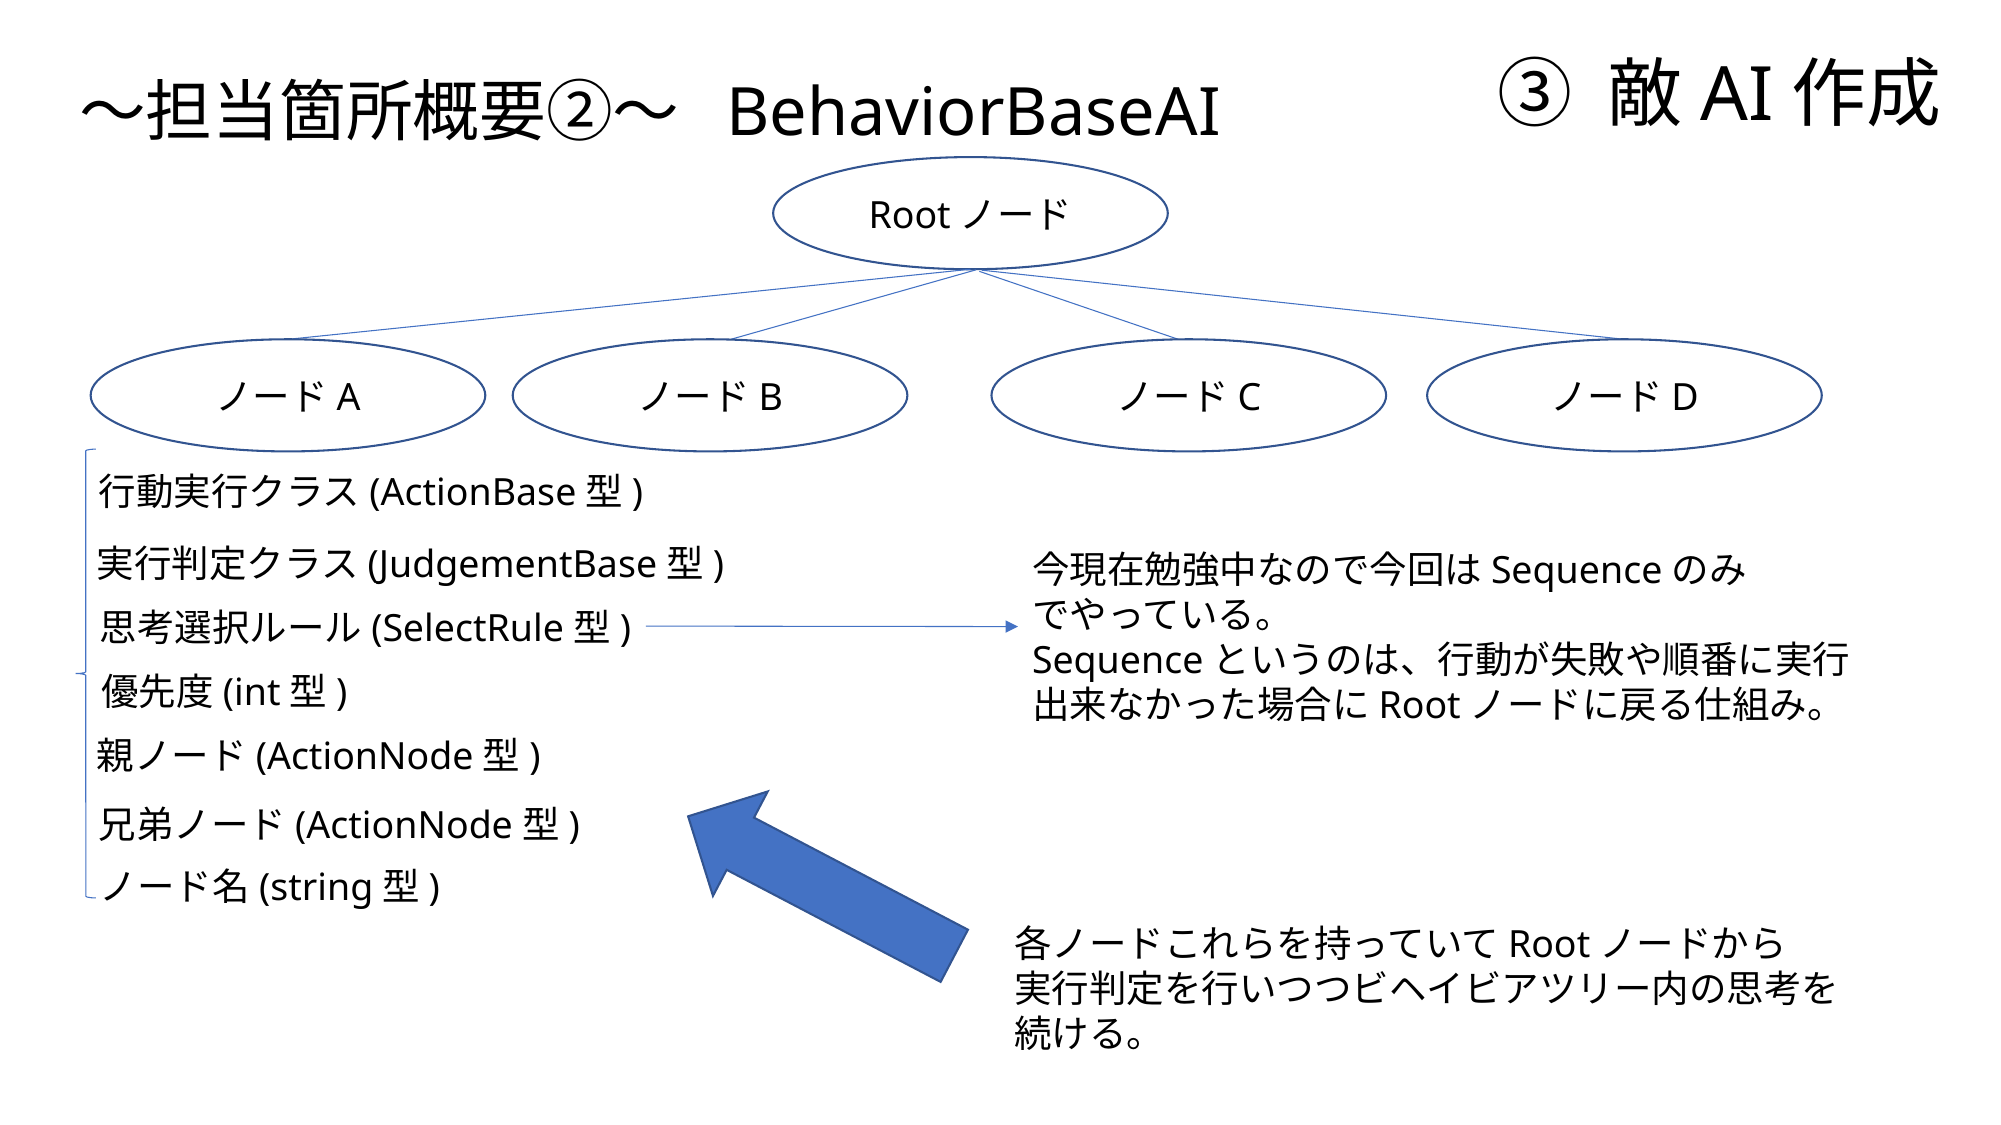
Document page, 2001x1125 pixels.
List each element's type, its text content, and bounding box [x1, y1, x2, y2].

text_box ノードD [1426, 338, 1823, 453]
text_box ノード名(string型) [85, 855, 455, 916]
text_box 各ノードこれらを持っていてRootノードから 実行判定を行いつつビヘイビアツリー内の思考を 続ける。 [999, 912, 1855, 1062]
text_box [686, 789, 970, 984]
text_box 思考選択ルール(SelectRule型) [85, 596, 646, 656]
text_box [731, 269, 977, 340]
text_box Rootノード [772, 156, 1169, 271]
text_box 今現在勉強中なので今回はSequenceのみ でやっている。 Sequenceというのは、行動が失敗や順番に実行 出来なかった場合にRootノードに戻る仕組み。 [1017, 538, 1865, 733]
text_box ノードB [511, 340, 909, 453]
text_box 優先度(int型) [86, 660, 363, 721]
text_box [85, 592, 96, 596]
text_box ノードA [89, 338, 487, 453]
text_box 実行判定クラス(JudgementBase型) [82, 532, 739, 592]
text_box [85, 785, 96, 793]
text_box ③ 敵AI作成 [1482, 38, 1957, 143]
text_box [287, 269, 731, 340]
text_box [75, 656, 96, 724]
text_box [981, 270, 1625, 340]
text_box [85, 448, 96, 460]
text_box [85, 521, 96, 532]
text_box ノードC [990, 340, 1388, 453]
text_box 行動実行クラス(ActionBase型) [83, 460, 658, 521]
text_box 兄弟ノード(ActionNode型) [83, 793, 595, 854]
text_box 親ノード(ActionNode型) [82, 724, 556, 785]
text_box ～担当箇所概要②～ BehaviorBaseAI [64, 61, 1237, 156]
